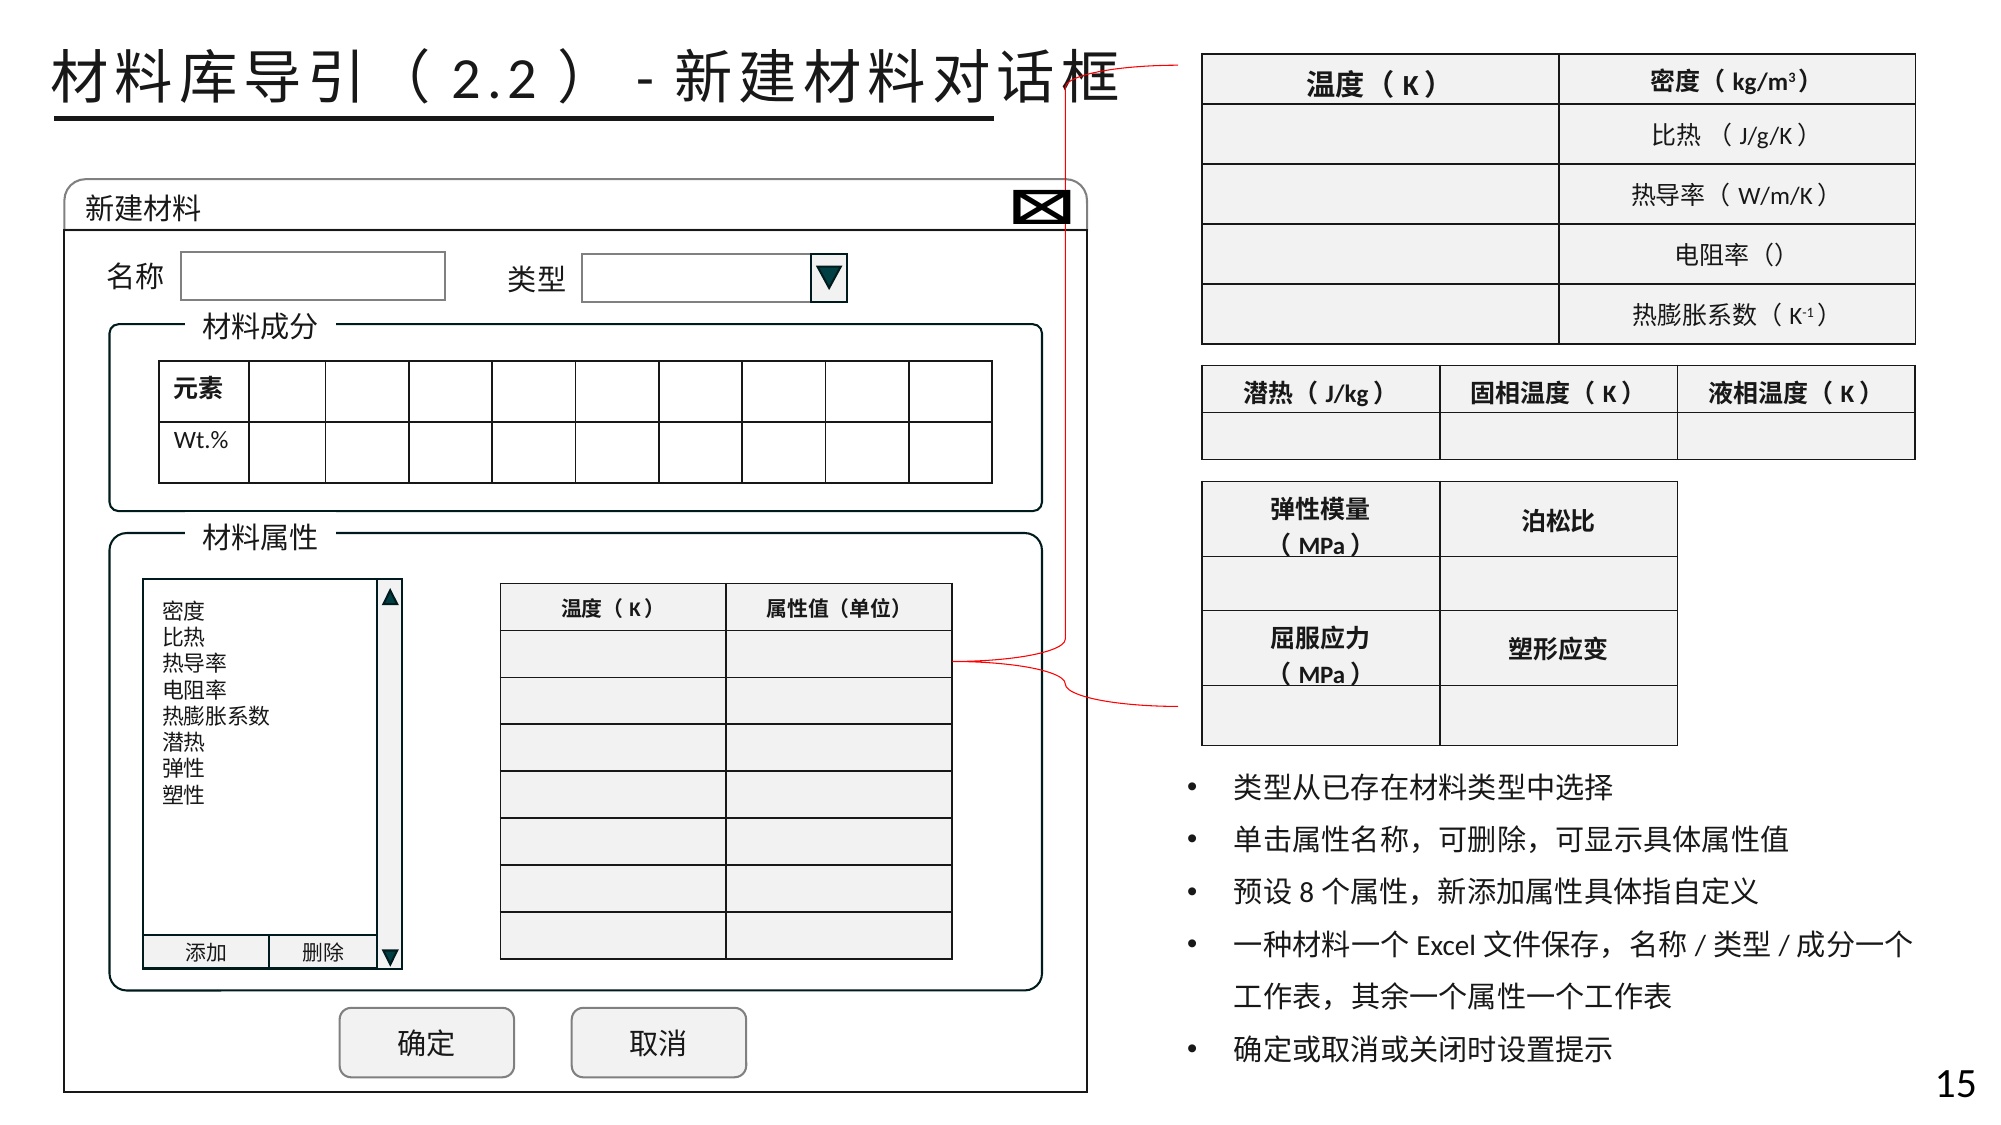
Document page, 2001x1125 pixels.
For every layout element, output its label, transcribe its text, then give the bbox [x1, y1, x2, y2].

table_cell [501, 866, 725, 911]
table_header 塑形应变 [1441, 611, 1677, 685]
table_cell [910, 423, 991, 482]
table_cell [727, 678, 951, 723]
table_header [576, 362, 658, 421]
text_box 材料成分 [185, 301, 336, 351]
text_box 类型从已存在材料类型中选择 单击属性名称，可删除，可显示具体属性值 预设8个属性，新添加属性具体指自定义 一种材料一个Excel文件保存，名称/类型/成分一个工作表，其余一个属性一个工作表 确定或取消或关闭时设置提示 [1172, 744, 1936, 1074]
table_cell [501, 678, 725, 723]
table_cell [501, 819, 725, 864]
table_cell [1441, 686, 1677, 745]
table_header [910, 362, 991, 421]
table_cell [501, 631, 725, 677]
table_header 潜热（J/kg） [1203, 366, 1439, 412]
table_header 屈服应力（MPa） [1203, 611, 1439, 685]
table_header 泊松比 [1441, 482, 1677, 556]
text_box 名称 [77, 251, 180, 301]
table_header 属性值（单位） [727, 584, 951, 630]
text_box 删除 [268, 934, 378, 969]
table_header [660, 362, 741, 421]
table_header 液相温度（K） [1678, 366, 1914, 412]
text_box [952, 64, 1179, 707]
table_cell [410, 423, 491, 482]
table_cell [743, 423, 825, 482]
table_cell [727, 725, 951, 770]
table_header 温度（K） [501, 584, 725, 630]
text_box [381, 949, 399, 967]
text_box 添加 [142, 934, 268, 969]
table_cell [727, 631, 951, 677]
table_cell [326, 423, 408, 482]
table_header 固相温度（K） [1441, 366, 1677, 412]
text_box [180, 251, 446, 301]
text_box 取消 [570, 1006, 748, 1079]
table_header [743, 362, 825, 421]
text_box [815, 265, 843, 291]
table_cell [493, 423, 575, 482]
table_cell [1203, 686, 1439, 745]
table_cell [501, 913, 725, 958]
table_header [826, 362, 908, 421]
table_cell [576, 423, 658, 482]
text_box 类型 [478, 253, 581, 303]
text_box [108, 531, 1044, 992]
text_box [810, 253, 848, 303]
table_cell [1441, 413, 1677, 459]
text_box 确定 [338, 1006, 516, 1079]
table_header [326, 362, 408, 421]
text_box 密度 比热 热导率 电阻率 热膨胀系数 潜热 弹性 塑性 [147, 590, 340, 841]
text_box 材料库导引（2.2）-新建材料对话框 [35, 32, 1135, 118]
table_cell [727, 819, 951, 864]
text_box [142, 578, 376, 934]
text_box [108, 323, 1044, 513]
table_cell Wt.% [160, 423, 248, 482]
table_cell [250, 423, 325, 482]
table_cell [1203, 413, 1439, 459]
text_box [63, 229, 1088, 1093]
table_cell [1203, 557, 1439, 610]
table_header [410, 362, 491, 421]
text_box [376, 578, 403, 970]
table_header 元素 [160, 362, 248, 421]
text_box [381, 588, 399, 606]
table_cell [1441, 557, 1677, 610]
text_box [581, 253, 810, 303]
table_cell [501, 772, 725, 817]
table_header [493, 362, 575, 421]
table_cell [727, 913, 951, 958]
table_header [250, 362, 325, 421]
table_cell [727, 772, 951, 817]
table_header 弹性模量（MPa） [1203, 482, 1439, 556]
table_cell [1678, 413, 1914, 459]
table_cell [826, 423, 908, 482]
text_box 新建材料 [63, 178, 1064, 229]
table_cell [660, 423, 741, 482]
text_box 15 [1919, 1047, 1993, 1113]
table_cell [727, 866, 951, 911]
table_cell [501, 725, 725, 770]
text_box 材料属性 [185, 512, 336, 562]
